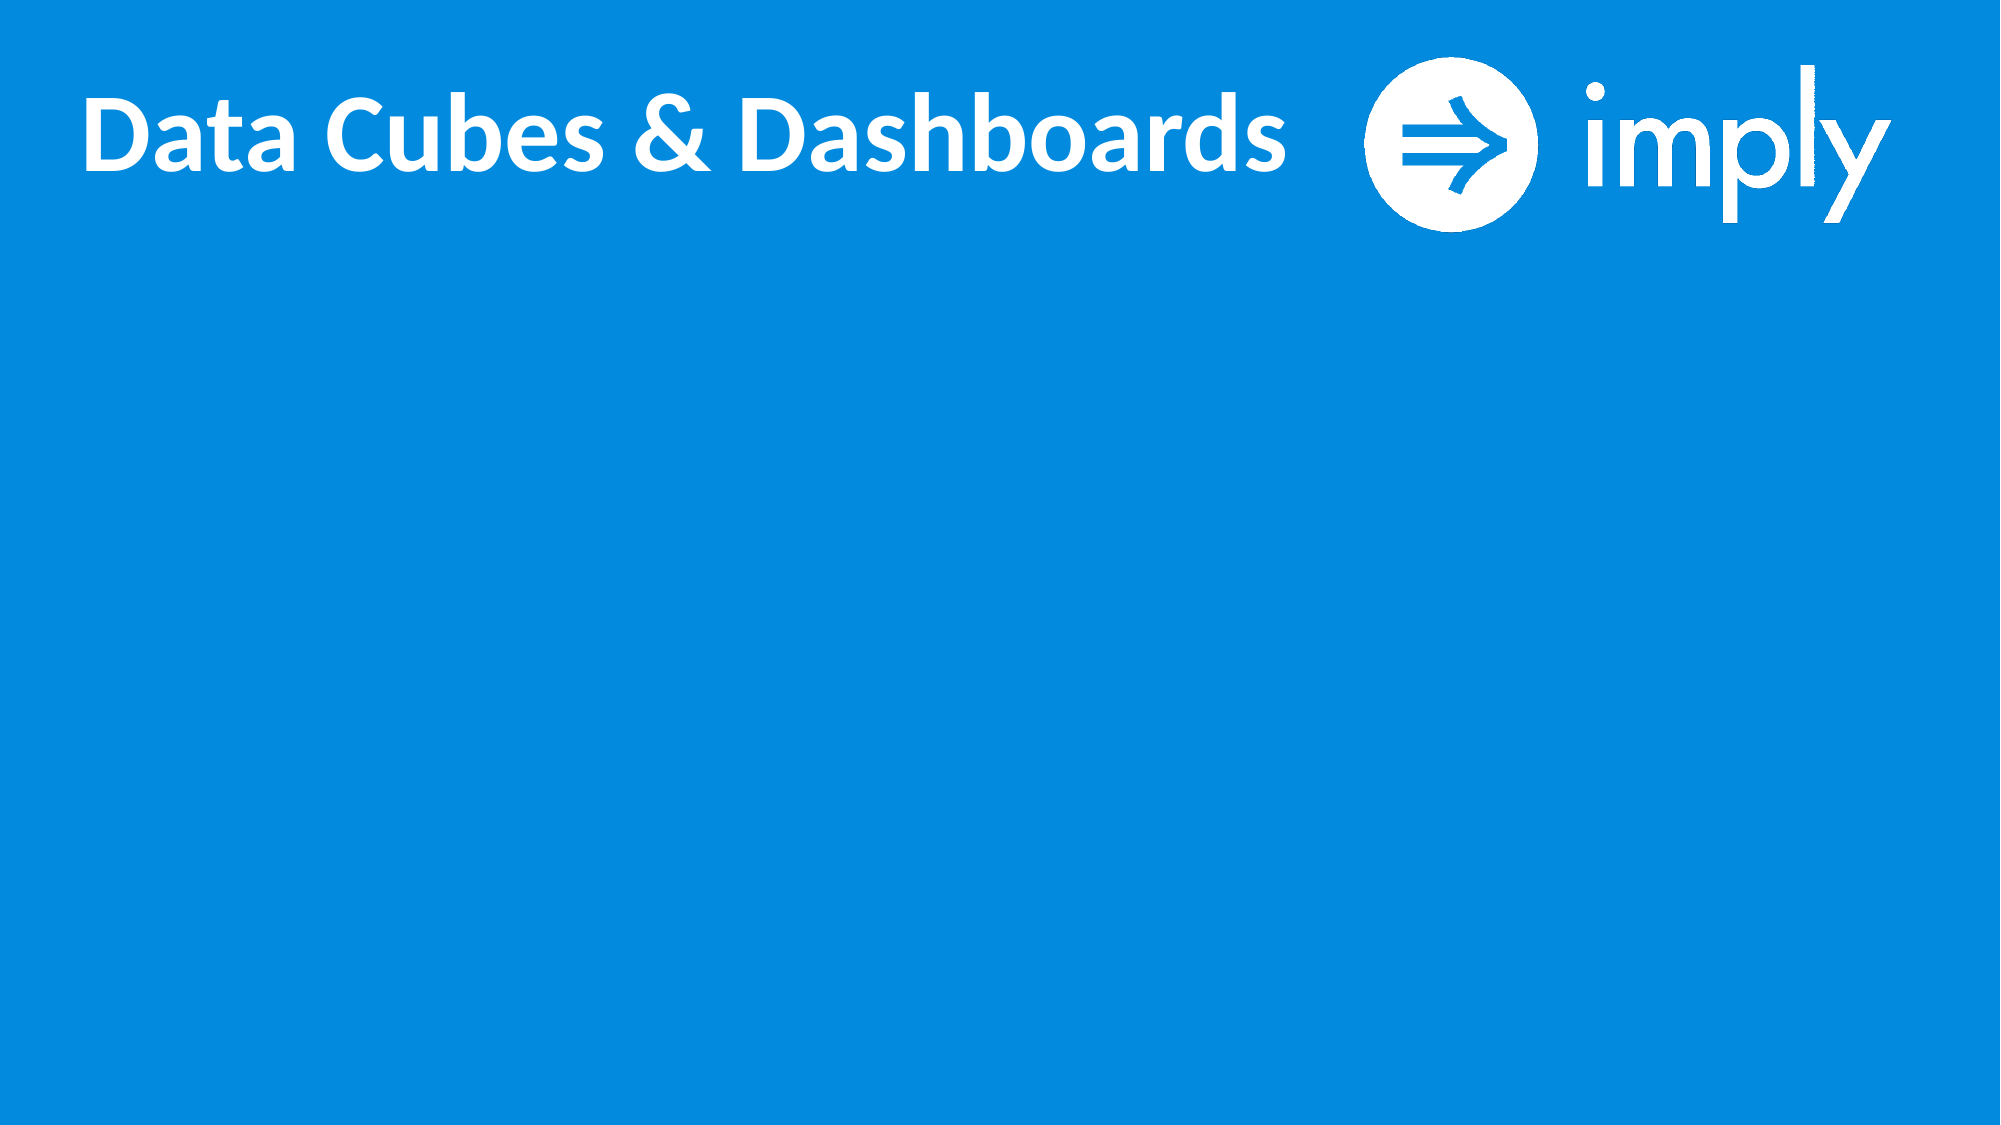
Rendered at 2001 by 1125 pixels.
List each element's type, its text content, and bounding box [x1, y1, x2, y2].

text_box Data Cubes & Dashboards [65, 51, 1304, 202]
picture [1364, 24, 1894, 266]
